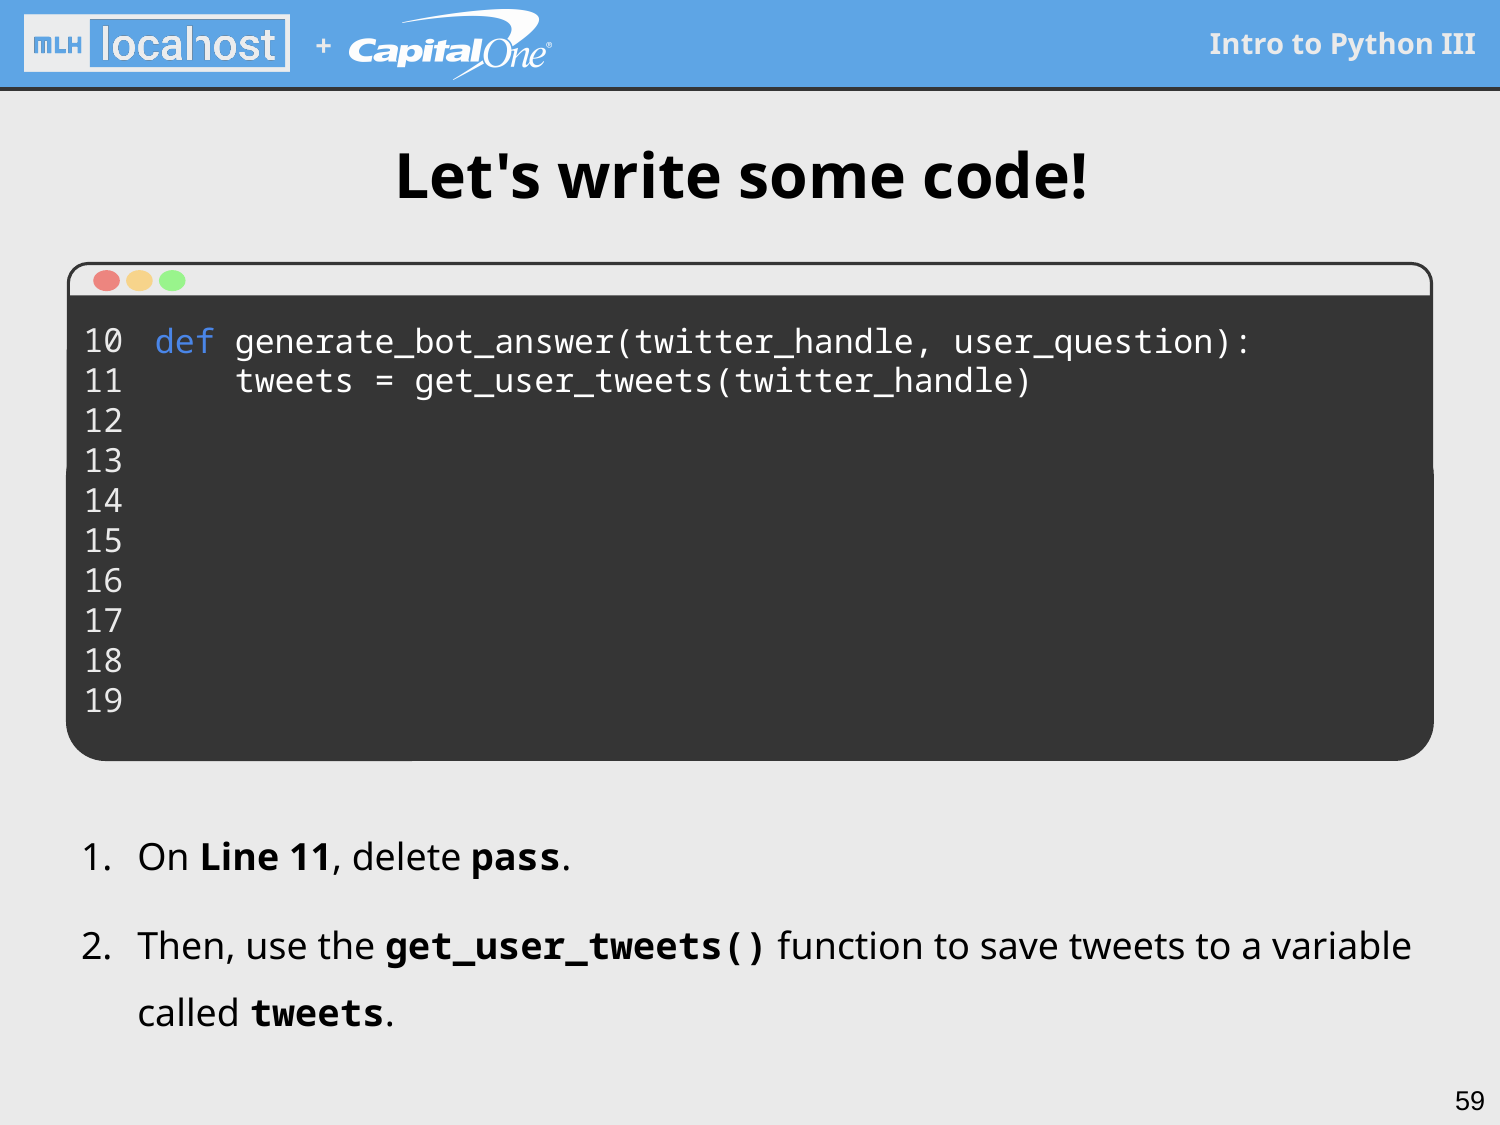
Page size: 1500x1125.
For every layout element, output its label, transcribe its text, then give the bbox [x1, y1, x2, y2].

picture [24, 14, 290, 72]
text_box On Line 11, delete pass. Then, use the get_user_tweets() function to save tweets to a variable called tweets. [47, 769, 1453, 1076]
picture [349, 9, 552, 80]
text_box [68, 263, 1432, 770]
title Let's write some code! [26, 106, 1474, 242]
